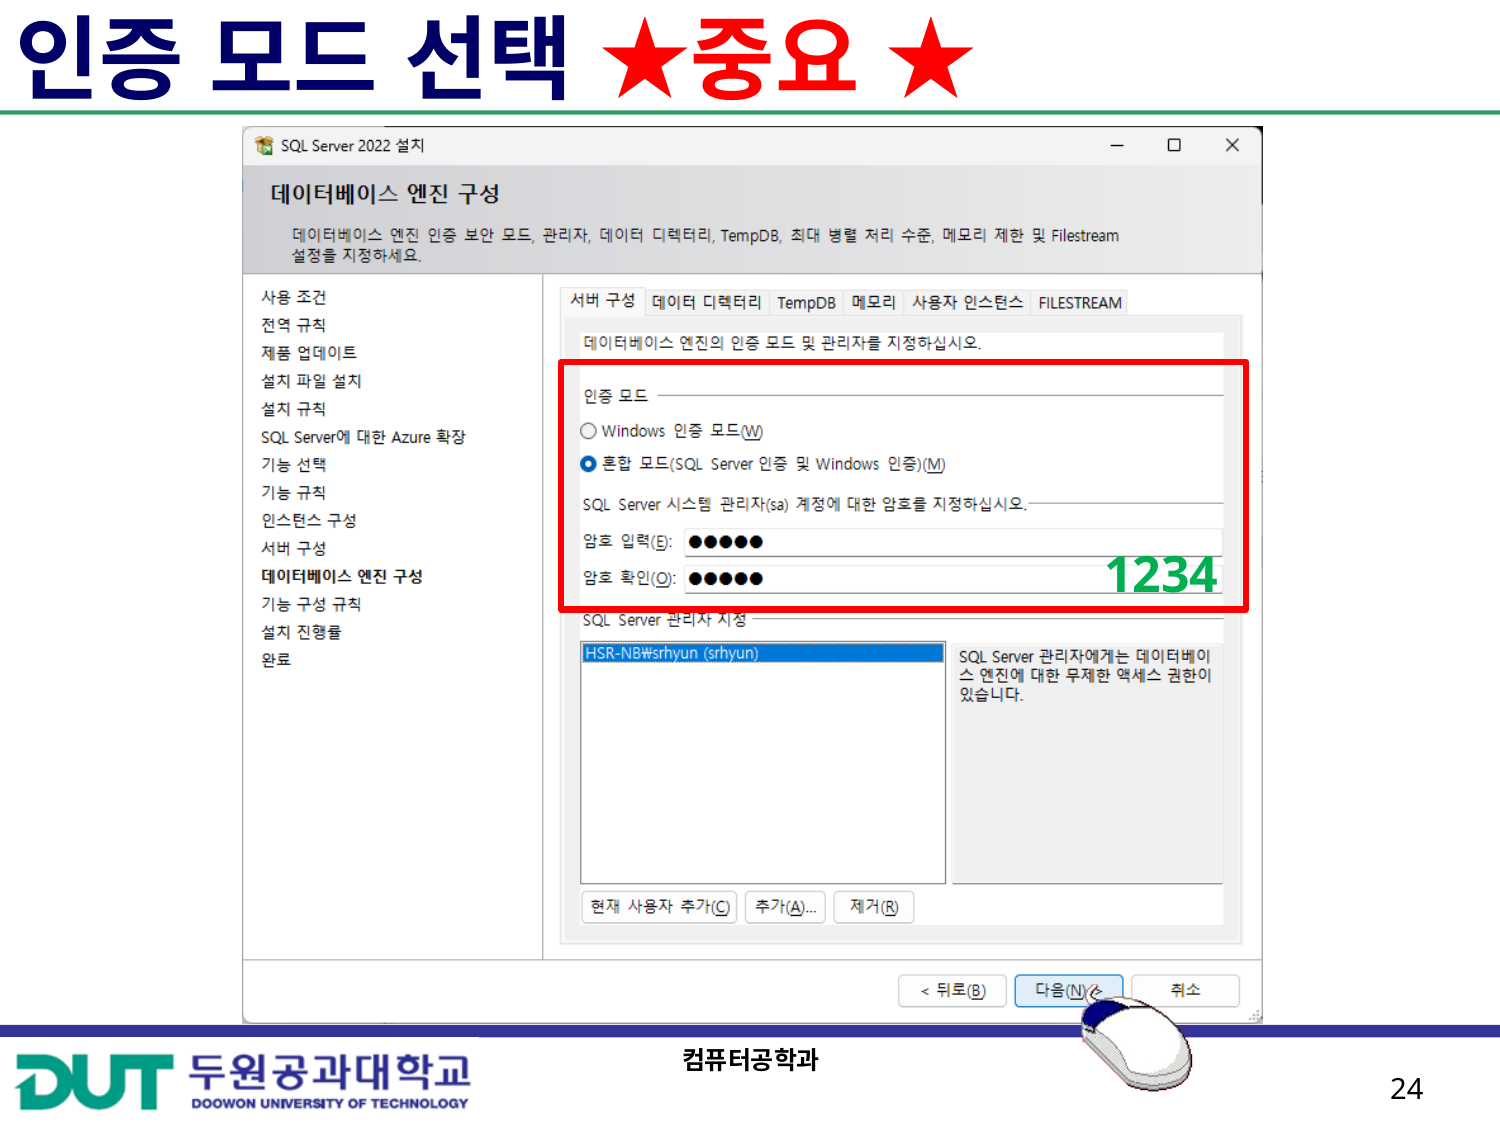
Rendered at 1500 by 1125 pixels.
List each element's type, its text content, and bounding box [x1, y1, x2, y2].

title 인증 모드 선택 ★중요 ★ [0, 0, 1500, 113]
picture [0, 1037, 479, 1125]
picture [241, 126, 1263, 1097]
